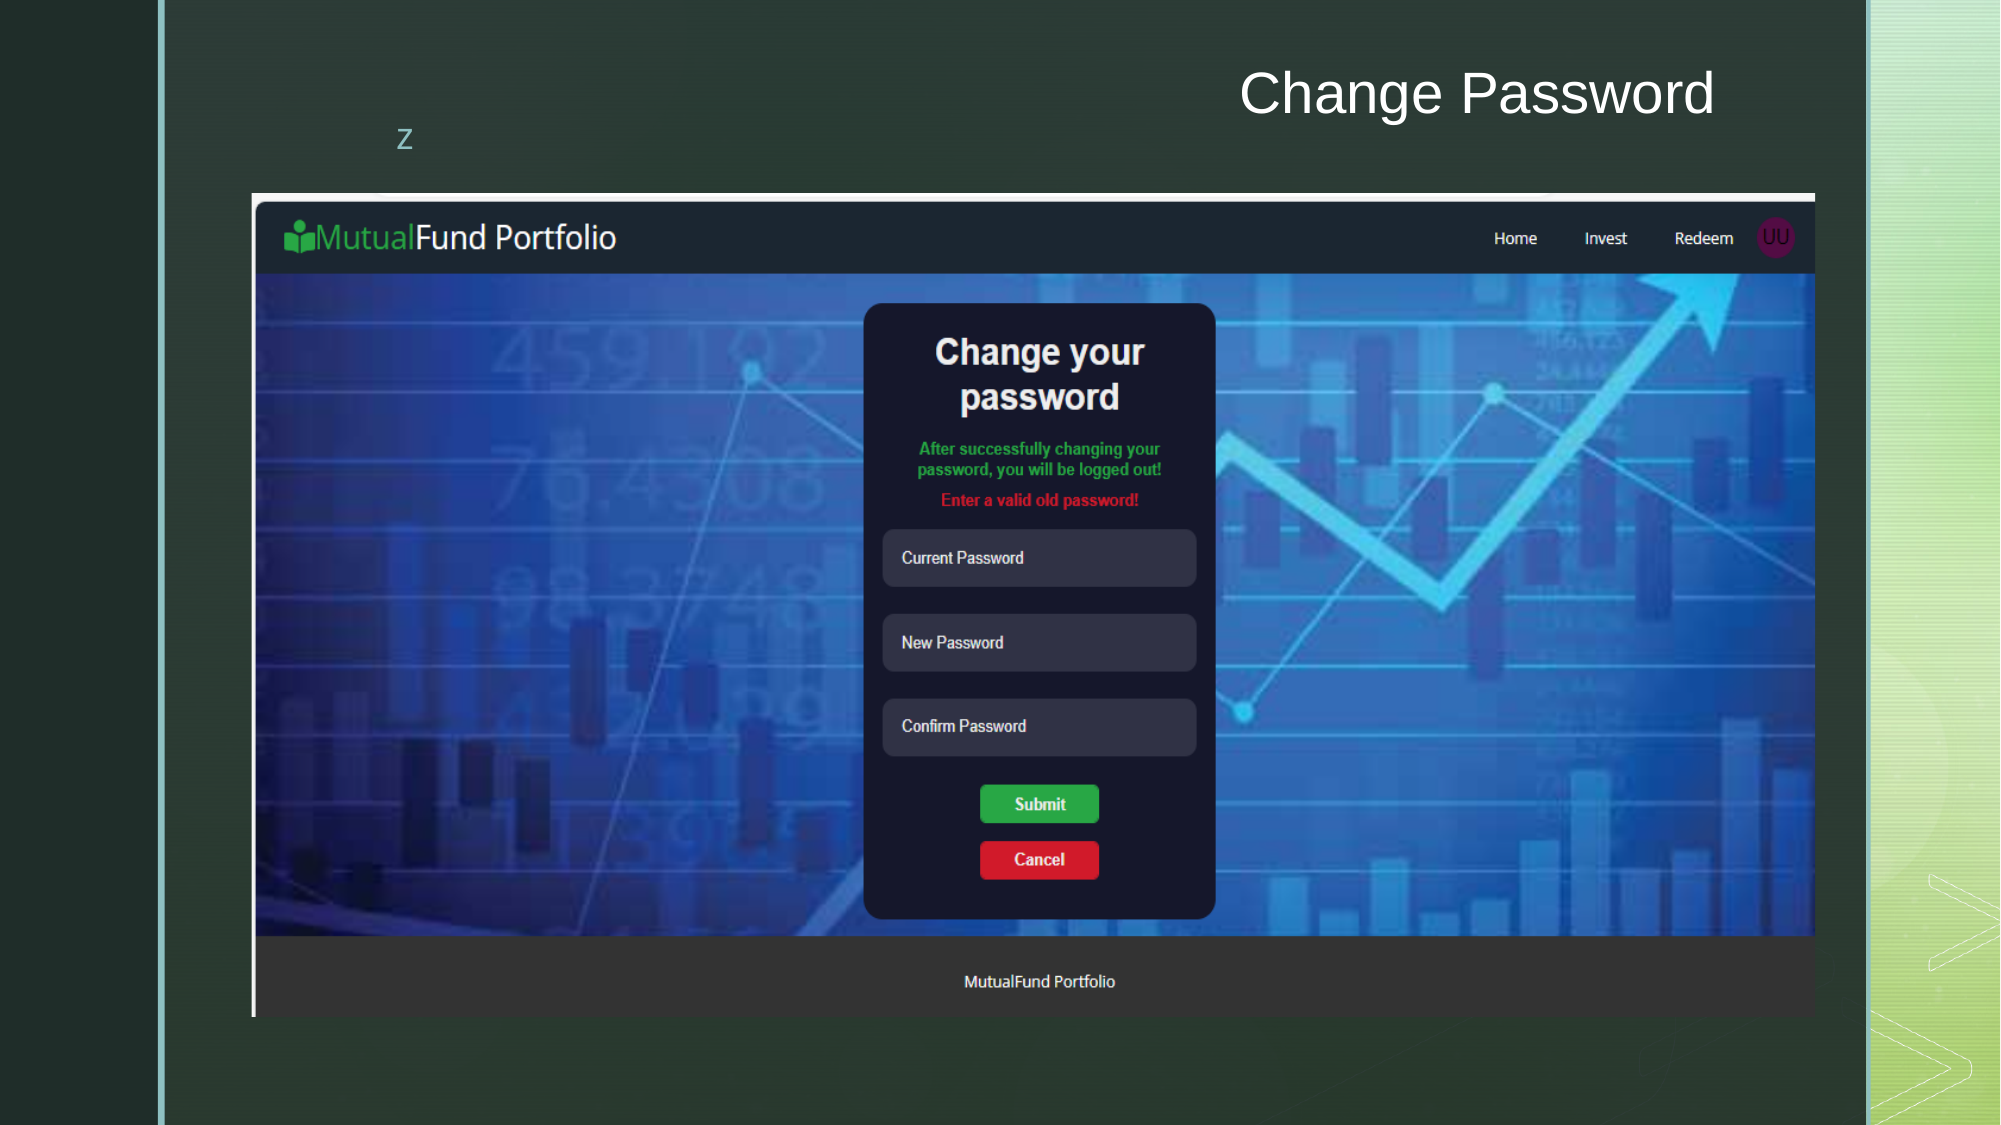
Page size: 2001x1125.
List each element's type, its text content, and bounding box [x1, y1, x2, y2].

title Change Password [1192, 56, 1732, 143]
picture [1871, 0, 2001, 1125]
picture [251, 193, 1816, 1017]
